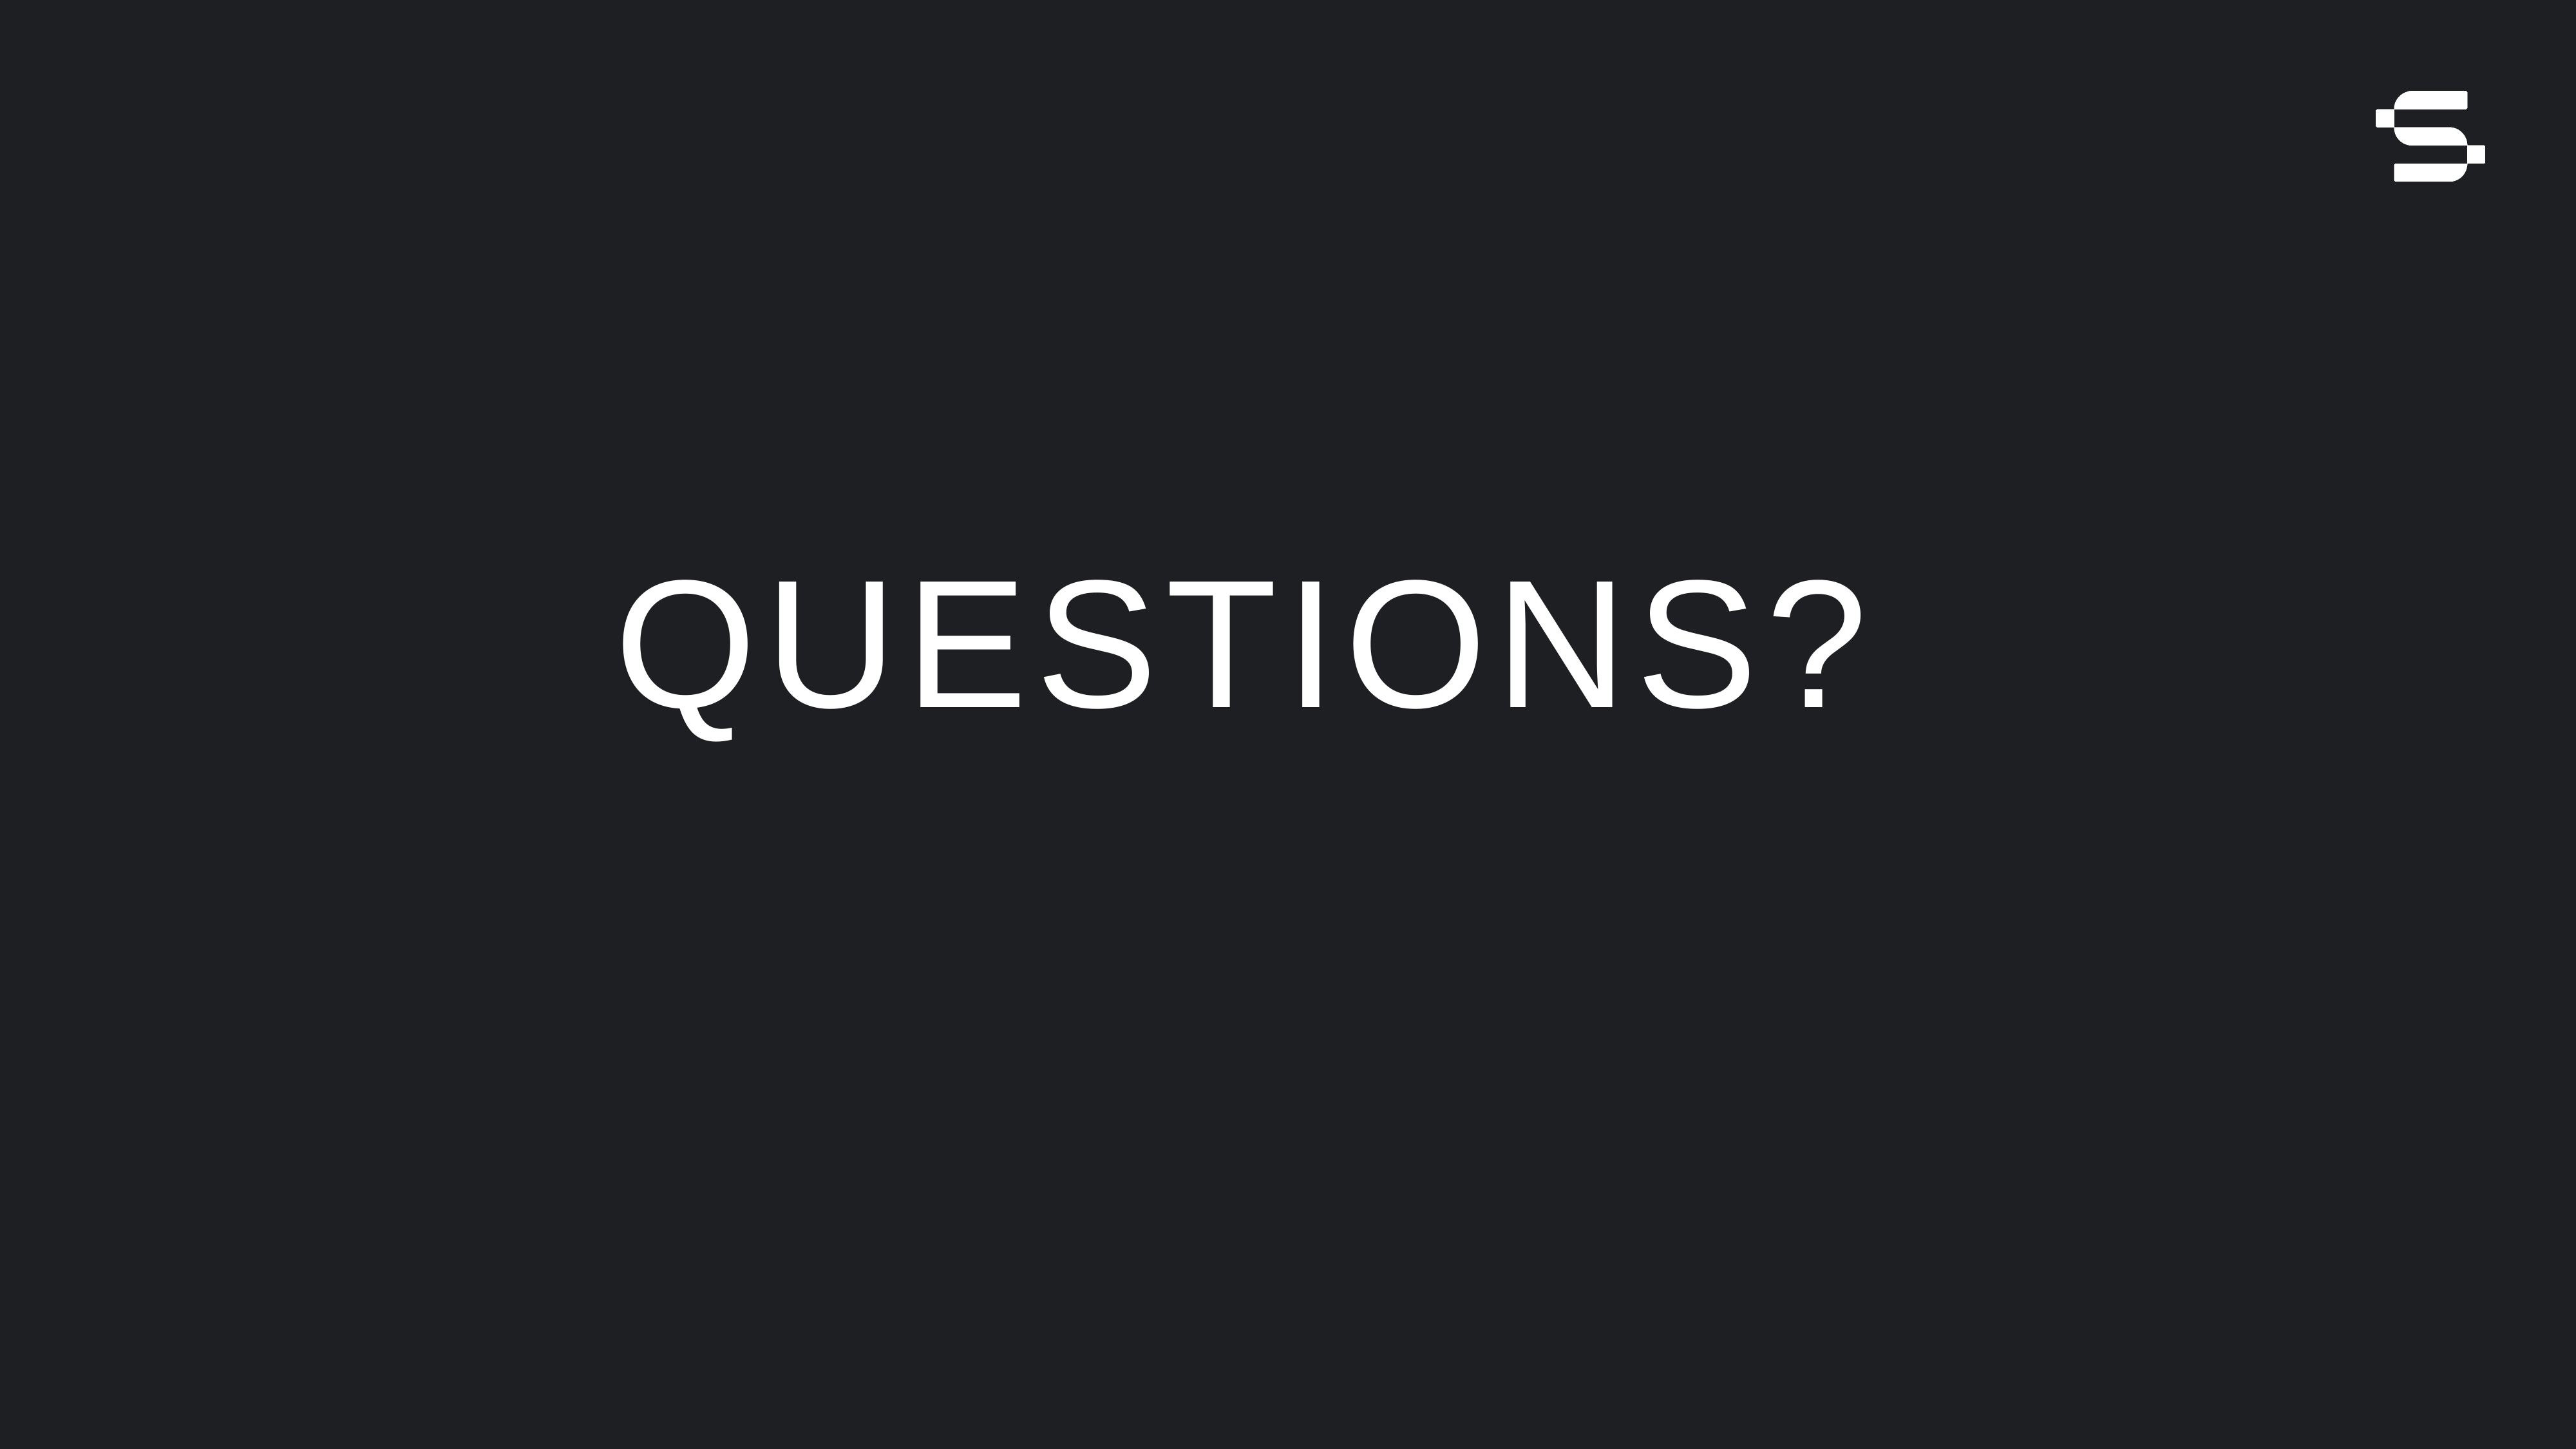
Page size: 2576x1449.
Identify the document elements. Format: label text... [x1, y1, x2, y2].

title Questions? [614, 556, 2288, 1127]
picture [2376, 91, 2485, 182]
